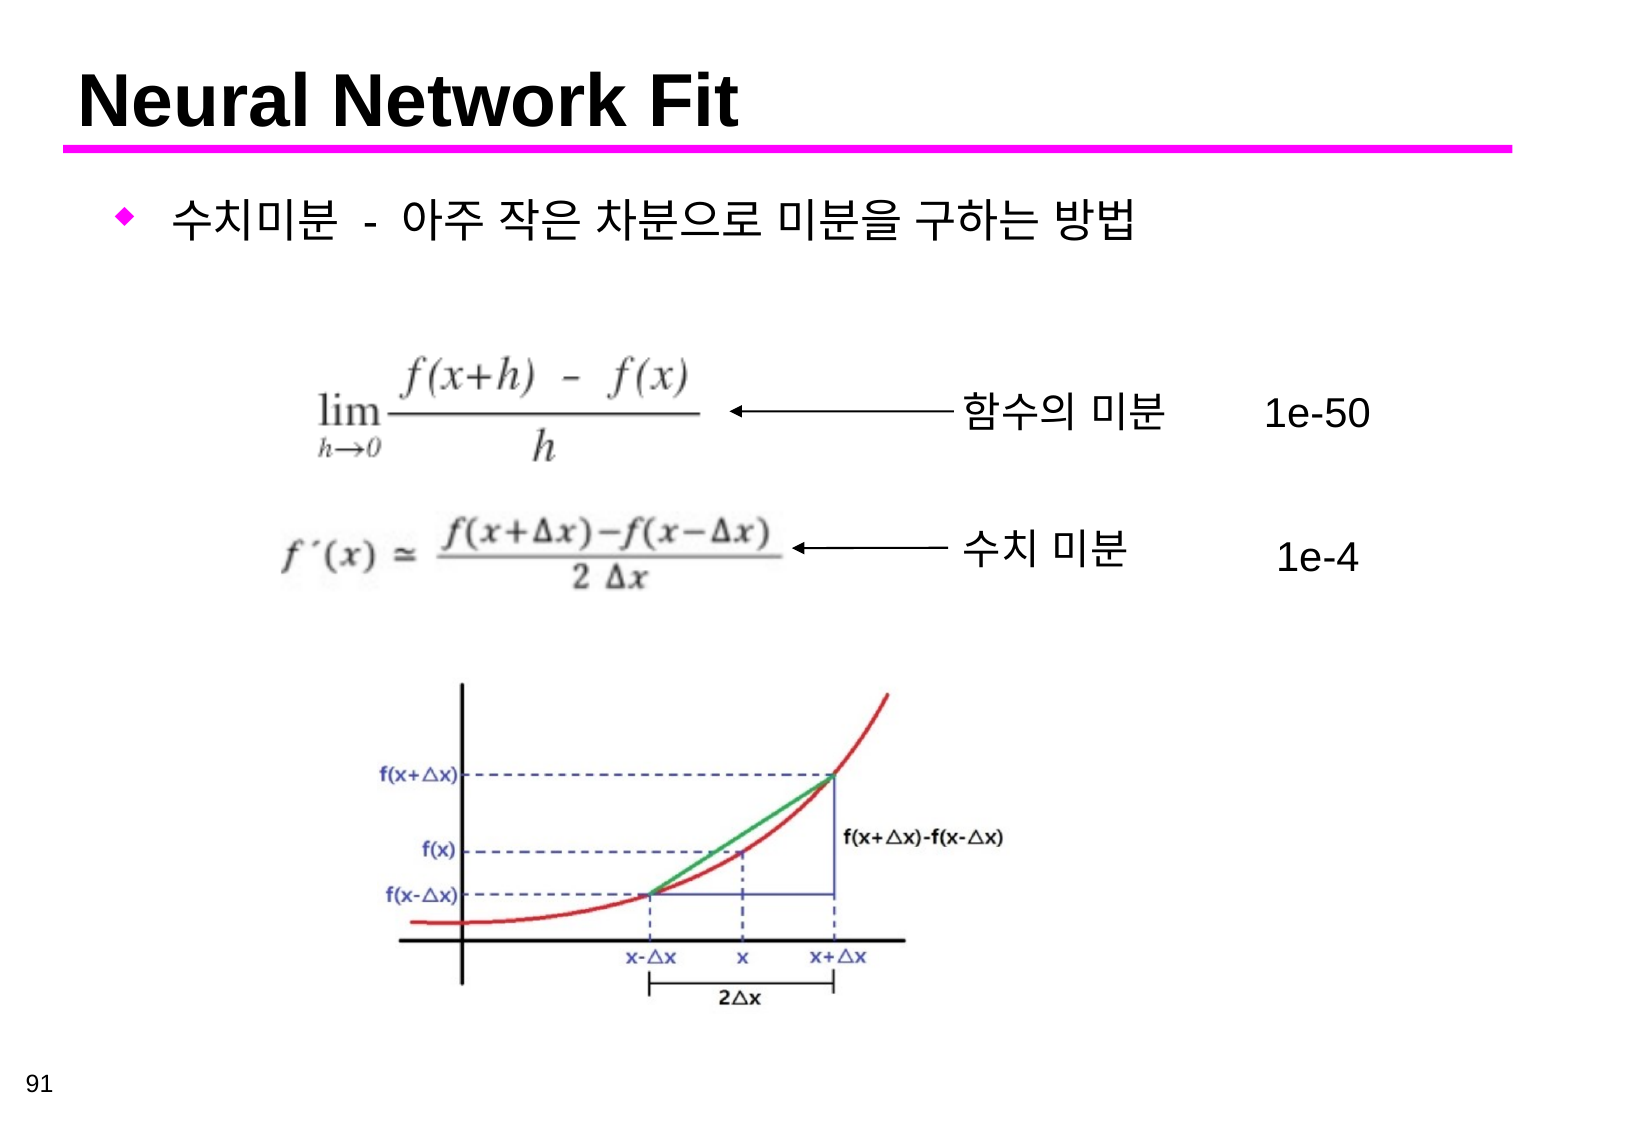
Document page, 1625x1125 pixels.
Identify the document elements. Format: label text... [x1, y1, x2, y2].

text_box 1e-50 [1249, 378, 1392, 444]
picture [374, 651, 1014, 1018]
text_box 함수의 미분 [948, 378, 1232, 444]
text_box 1e-4 [1261, 521, 1403, 587]
text_box 수치 미분 [948, 515, 1232, 581]
slide_number 91 [0, 1071, 69, 1094]
picture [274, 505, 787, 610]
picture [304, 337, 730, 485]
list 수치미분 - 아주 작은 차분으로 미분을 구하는 방법 [99, 172, 1510, 256]
title Neural Network Fit [62, 42, 1500, 149]
